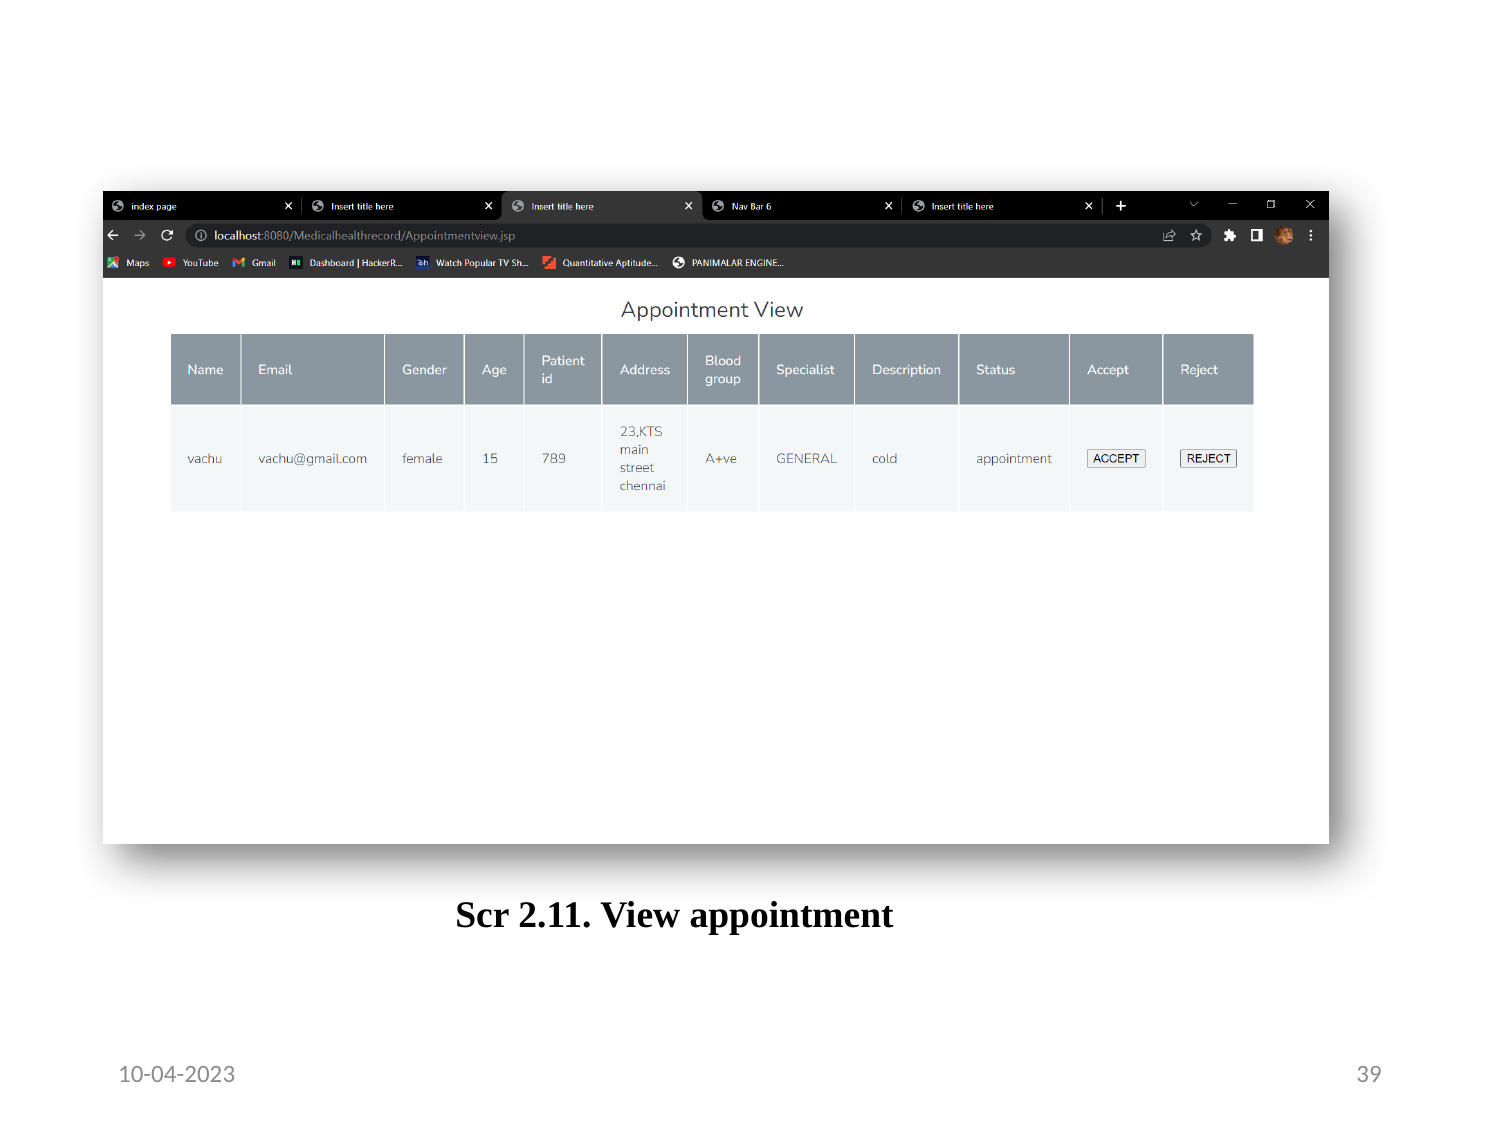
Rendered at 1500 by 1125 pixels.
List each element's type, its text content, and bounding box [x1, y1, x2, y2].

picture [103, 191, 1329, 844]
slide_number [103, 1042, 441, 1103]
text_box Scr 2.11. View appointment [440, 882, 1191, 943]
slide_number 39 [1059, 1042, 1397, 1103]
